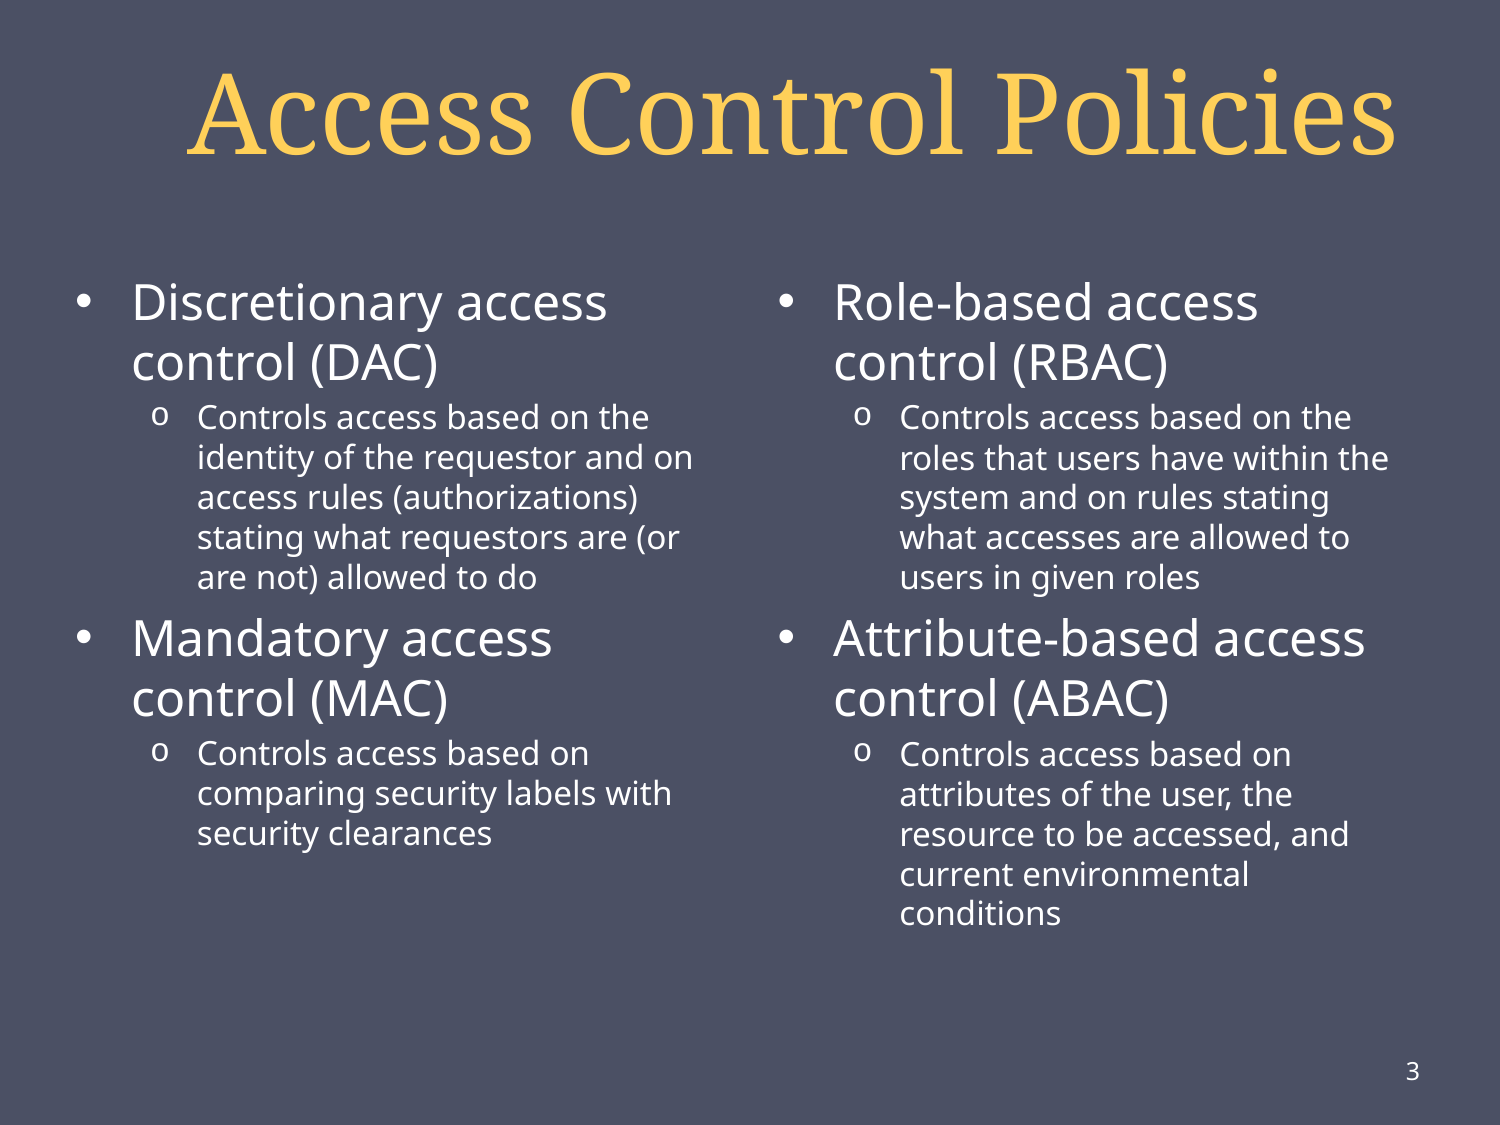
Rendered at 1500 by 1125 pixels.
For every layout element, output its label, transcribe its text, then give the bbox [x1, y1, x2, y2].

slide_number 3 [1401, 1042, 1494, 1103]
list Role-based access control (RBAC) Controls access based on the roles that users have within the system and on rules stating what accesses are allowed to users in given roles Attribute-based access control (ABAC) Controls access based on attributes of the user, the resource to be accessed, and current environmental conditions [762, 262, 1425, 1005]
list Discretionary access control (DAC) Controls access based on the identity of the requestor and on access rules (authorizations) stating what requestors are (or are not) allowed to do Mandatory access control (MAC) Controls access based on comparing security labels with security clearances [60, 262, 723, 1005]
title Access Control Policies [75, 0, 1425, 185]
